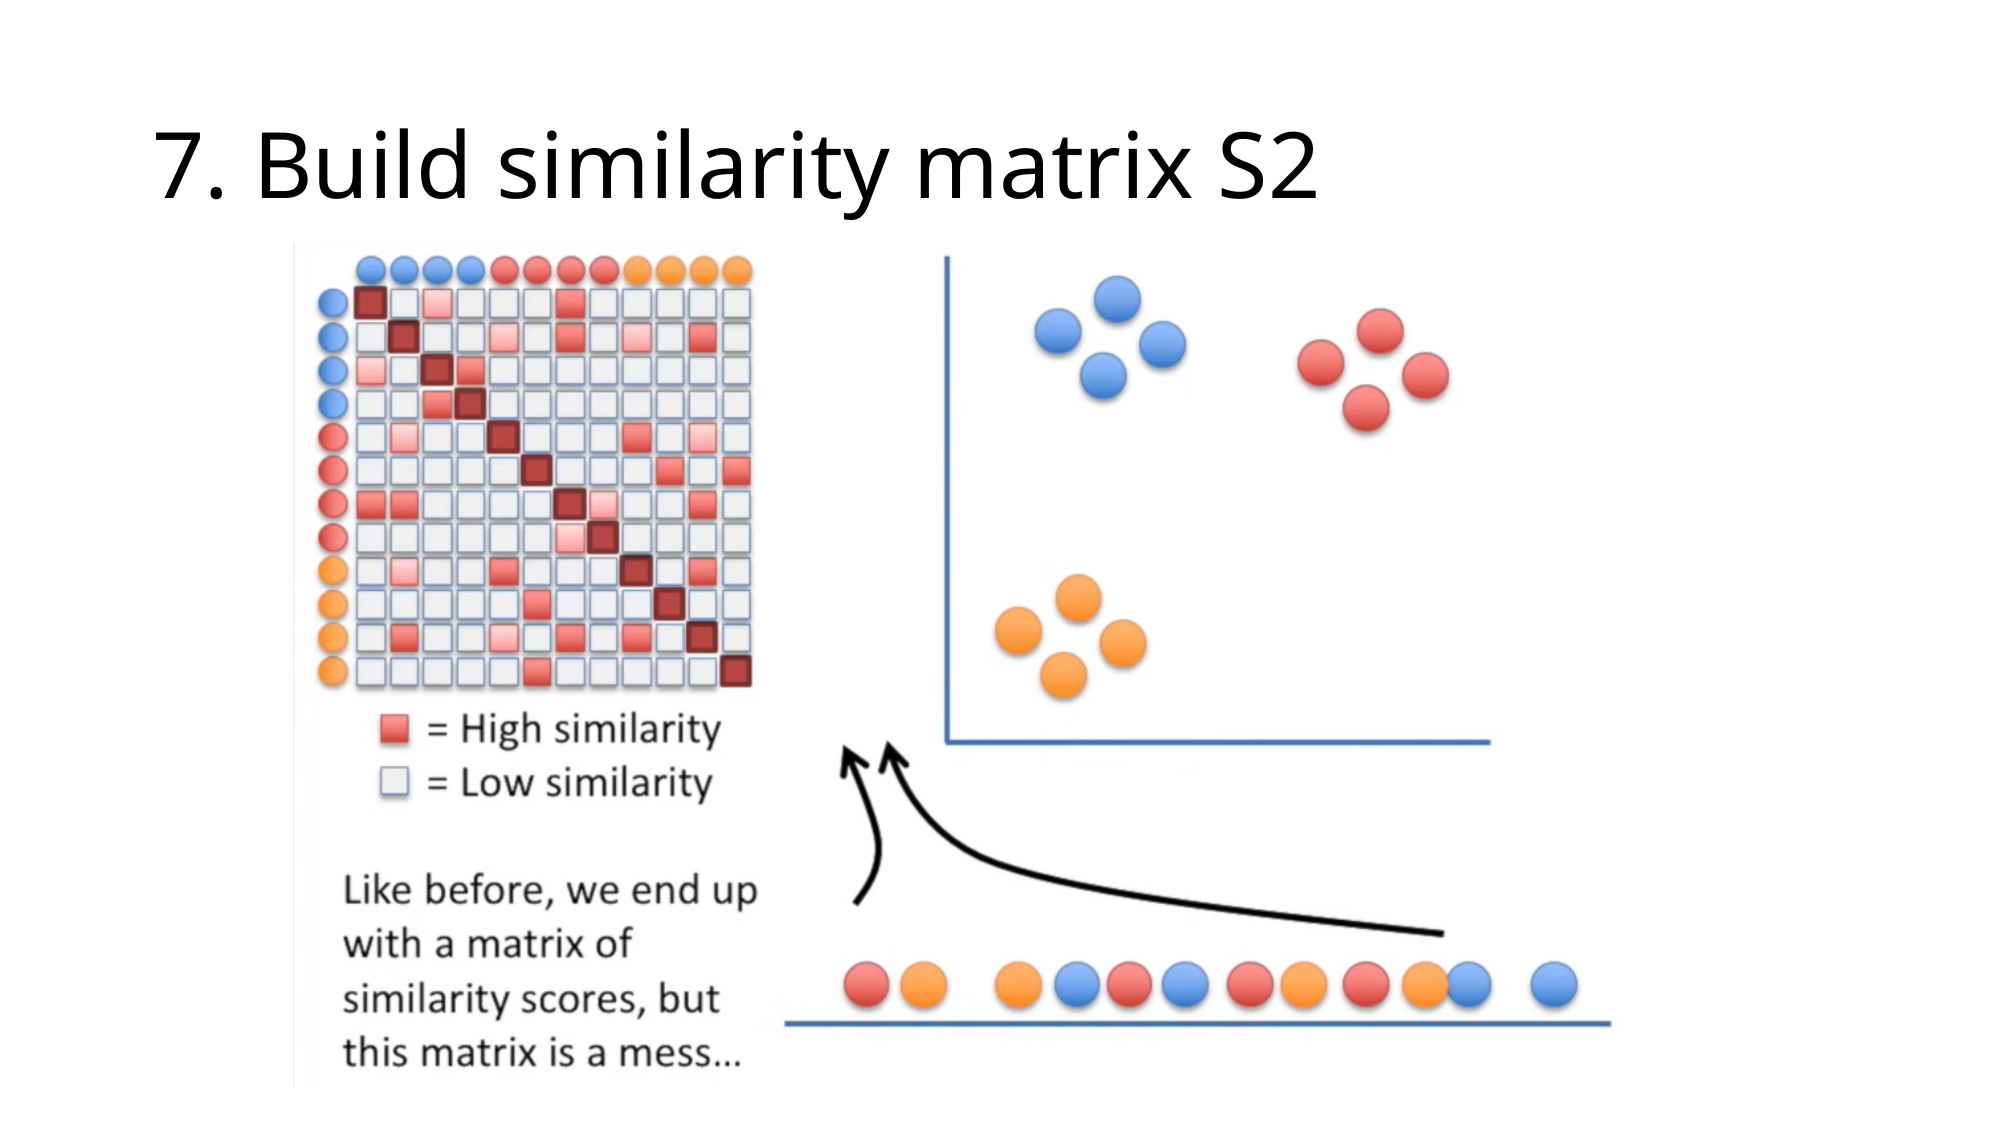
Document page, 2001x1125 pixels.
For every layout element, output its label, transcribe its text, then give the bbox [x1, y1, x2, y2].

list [293, 242, 1758, 1086]
title 7. Build similarity matrix S2 [137, 59, 1863, 278]
